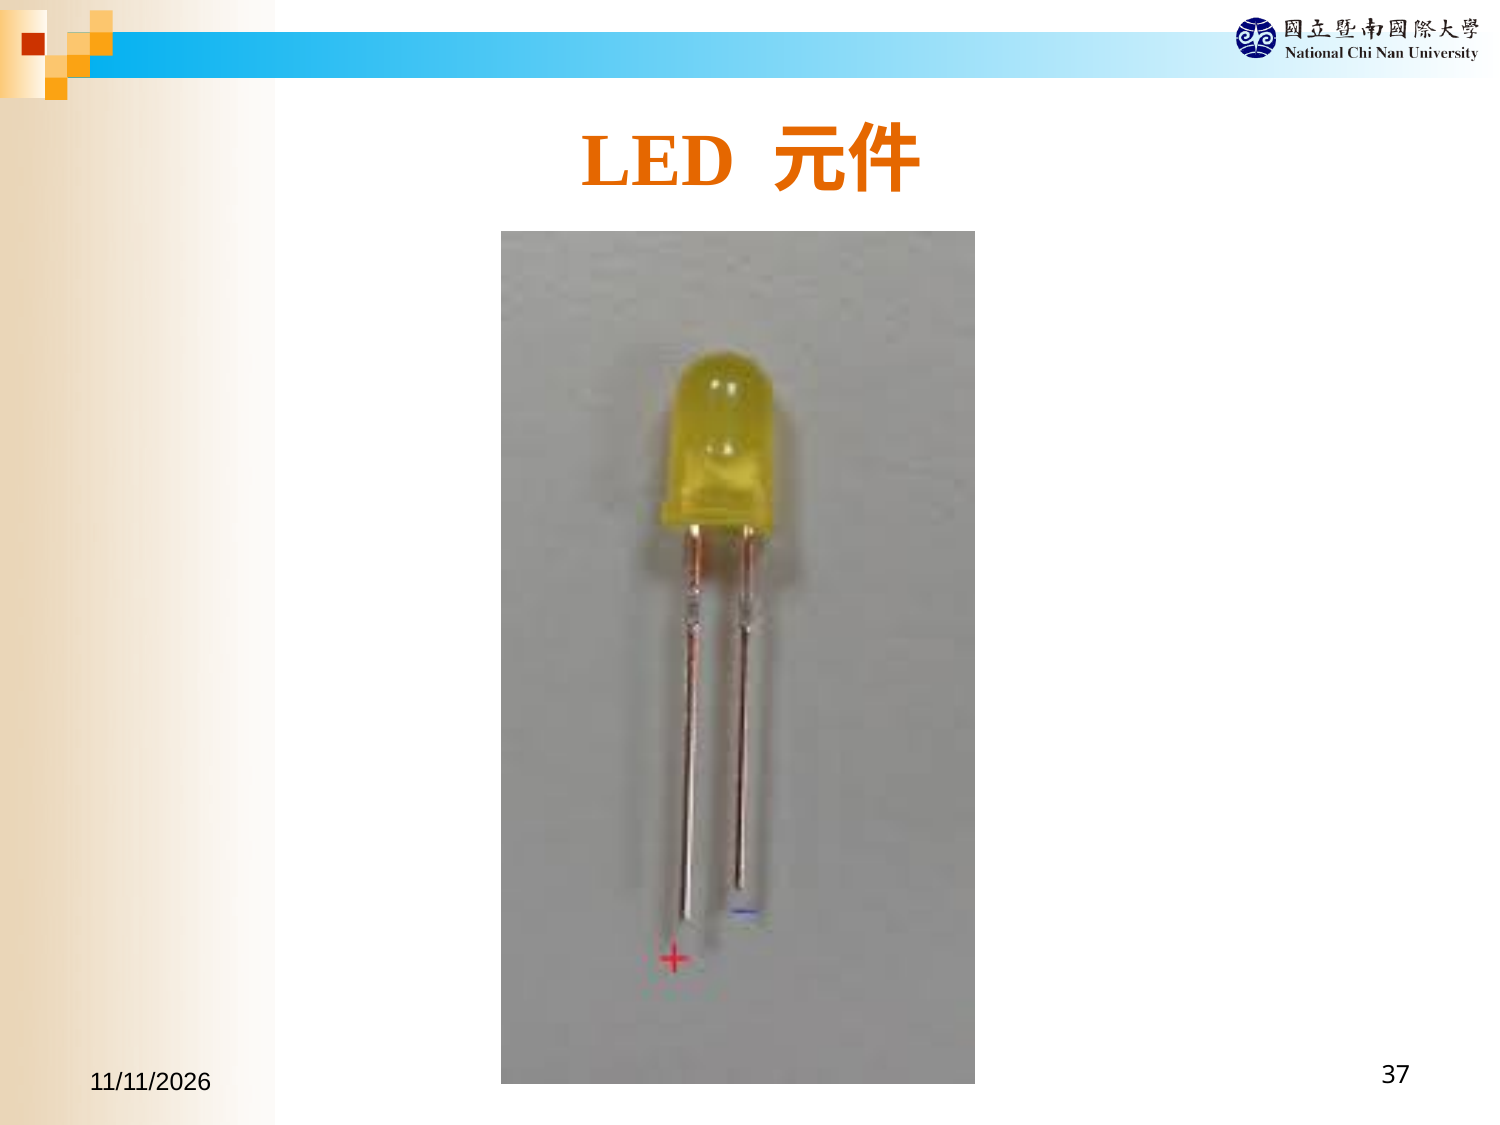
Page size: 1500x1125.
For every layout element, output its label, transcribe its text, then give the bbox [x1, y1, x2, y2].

title LED 元件 [76, 42, 1427, 268]
picture [501, 231, 975, 1084]
text_box 37 [1074, 1024, 1425, 1100]
text_box 2017/9/30 [75, 1024, 425, 1103]
picture [1234, 10, 1485, 67]
